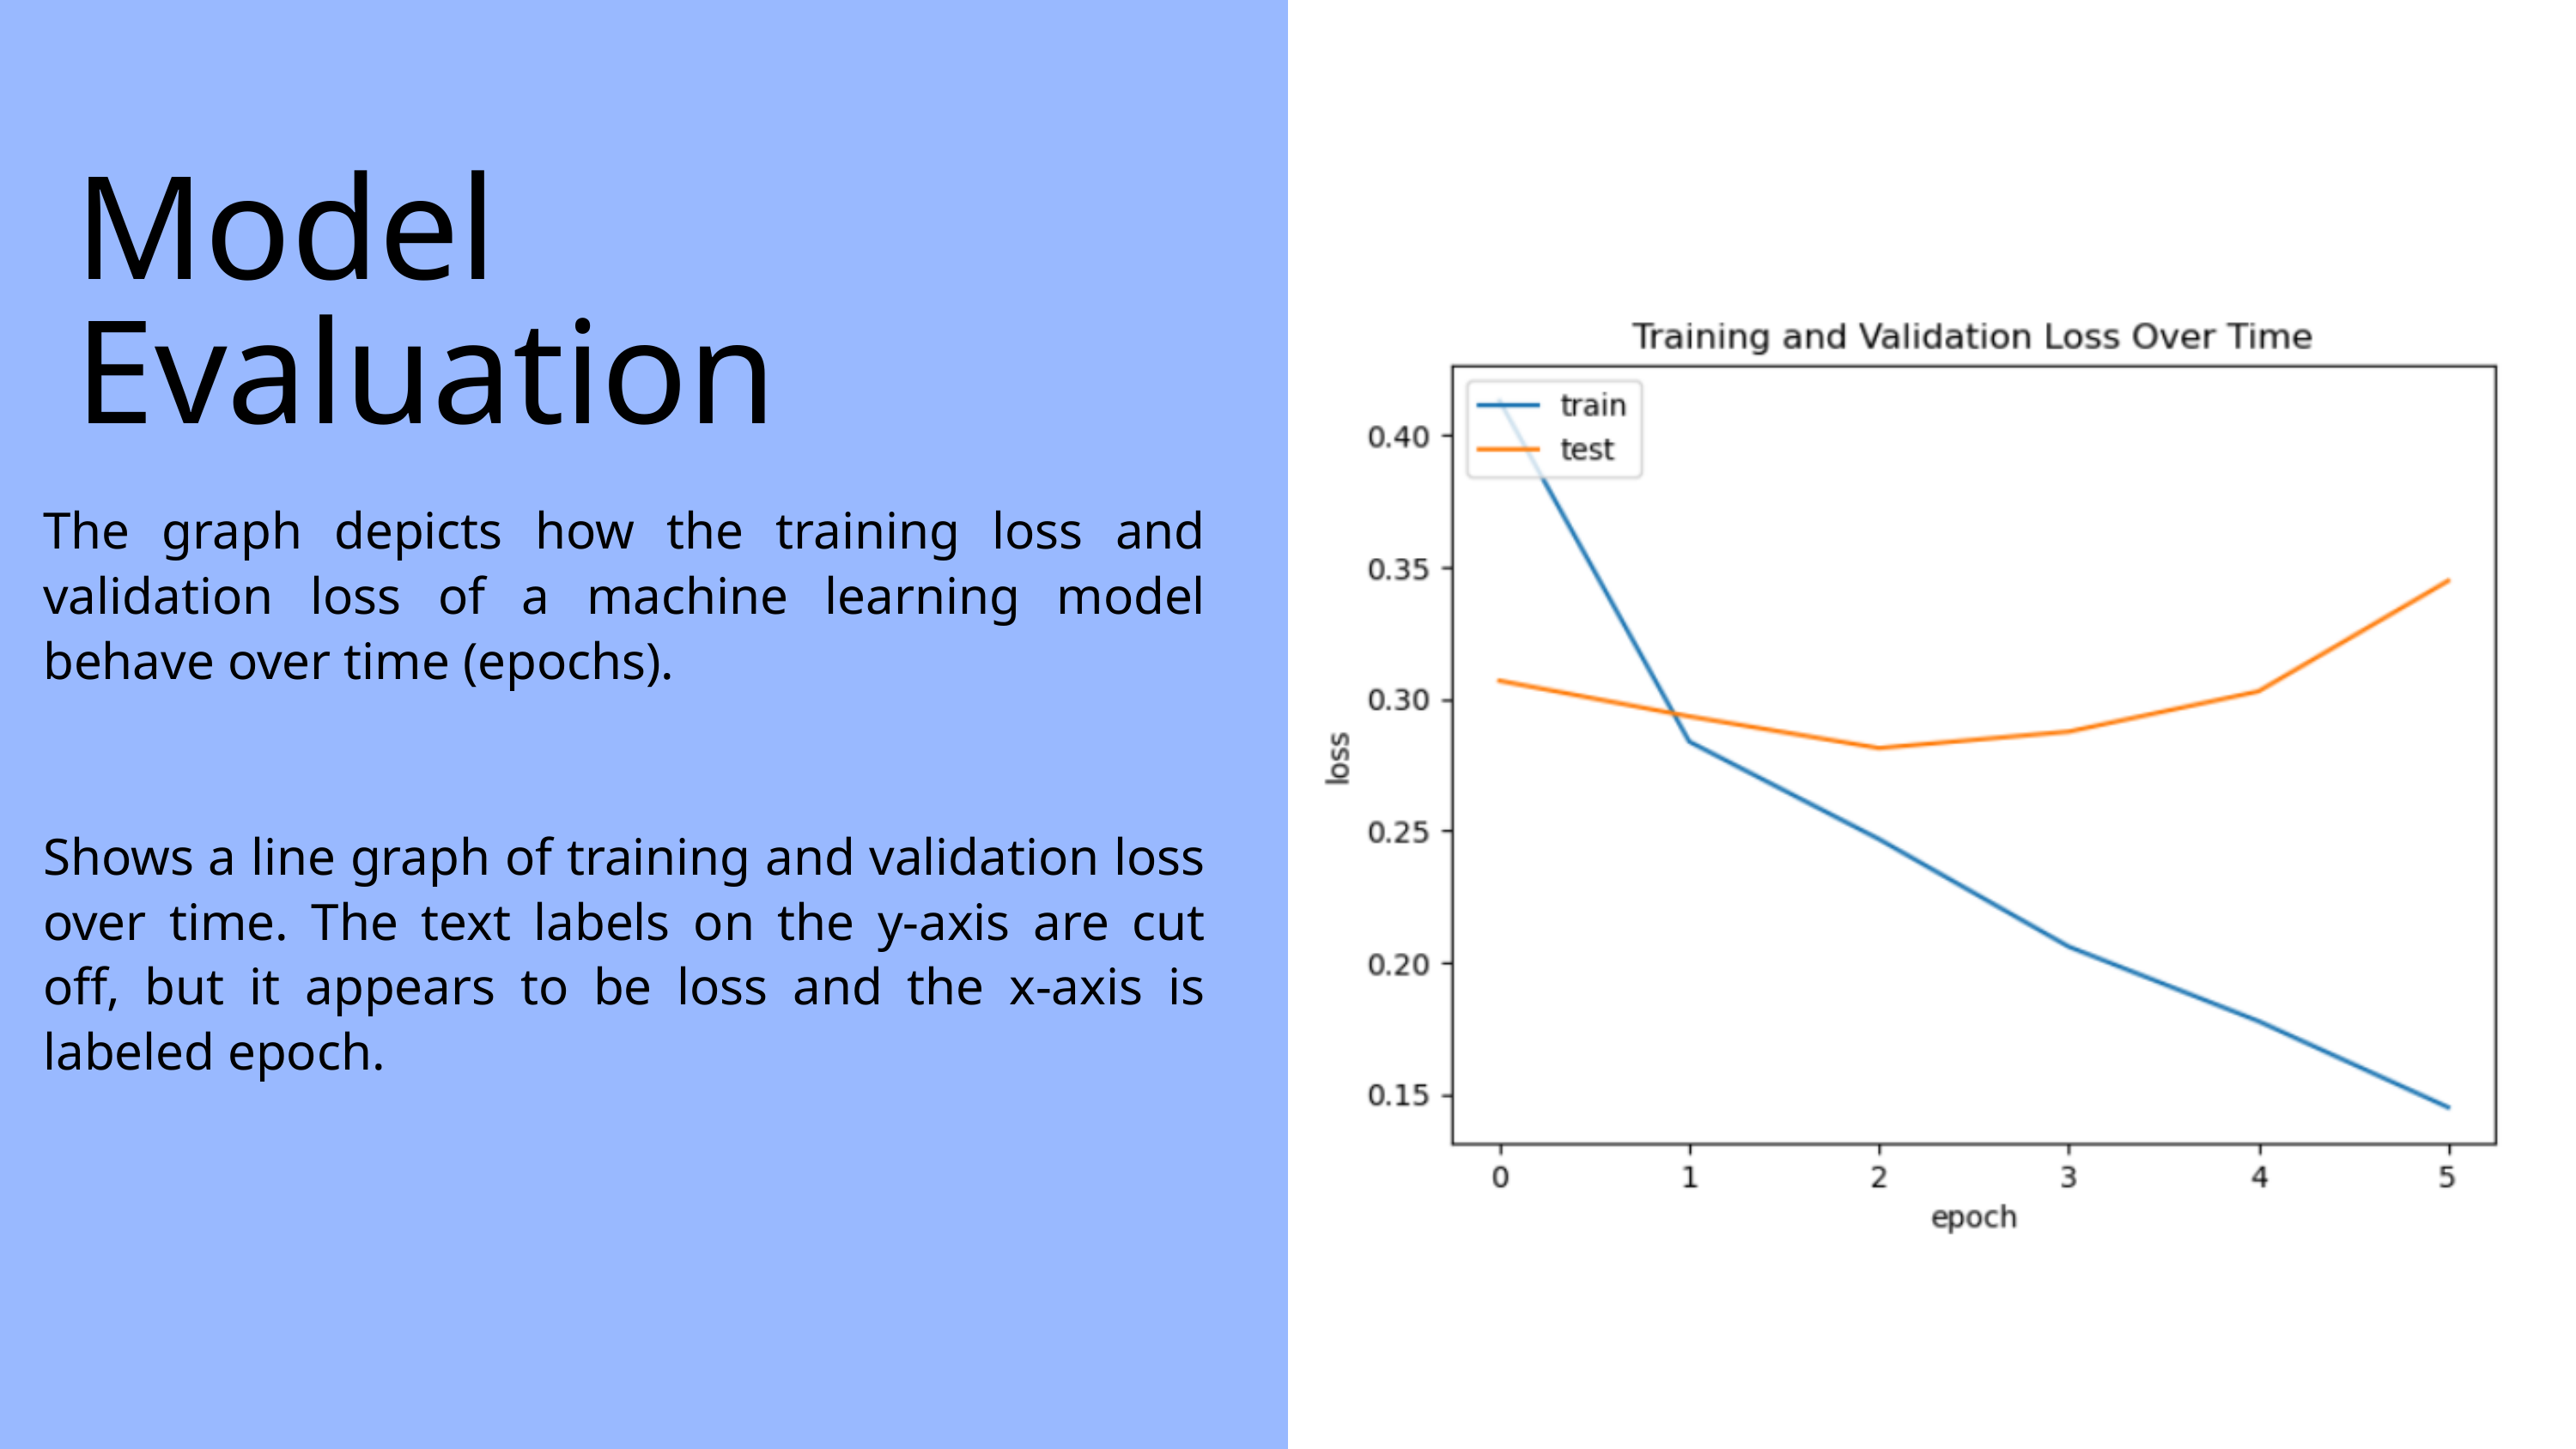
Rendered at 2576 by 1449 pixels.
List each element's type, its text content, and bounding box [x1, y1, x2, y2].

text_box The graph depicts how the training loss and validation loss of a machine learning model behave over time (epochs). Shows a line graph of training and validation loss over time. The text labels on the y-axis are cut off, but it appears to be loss and the x-axis is labeled epoch. [43, 494, 1206, 1081]
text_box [1287, 0, 2576, 1449]
text_box Model Evaluation [75, 163, 938, 453]
